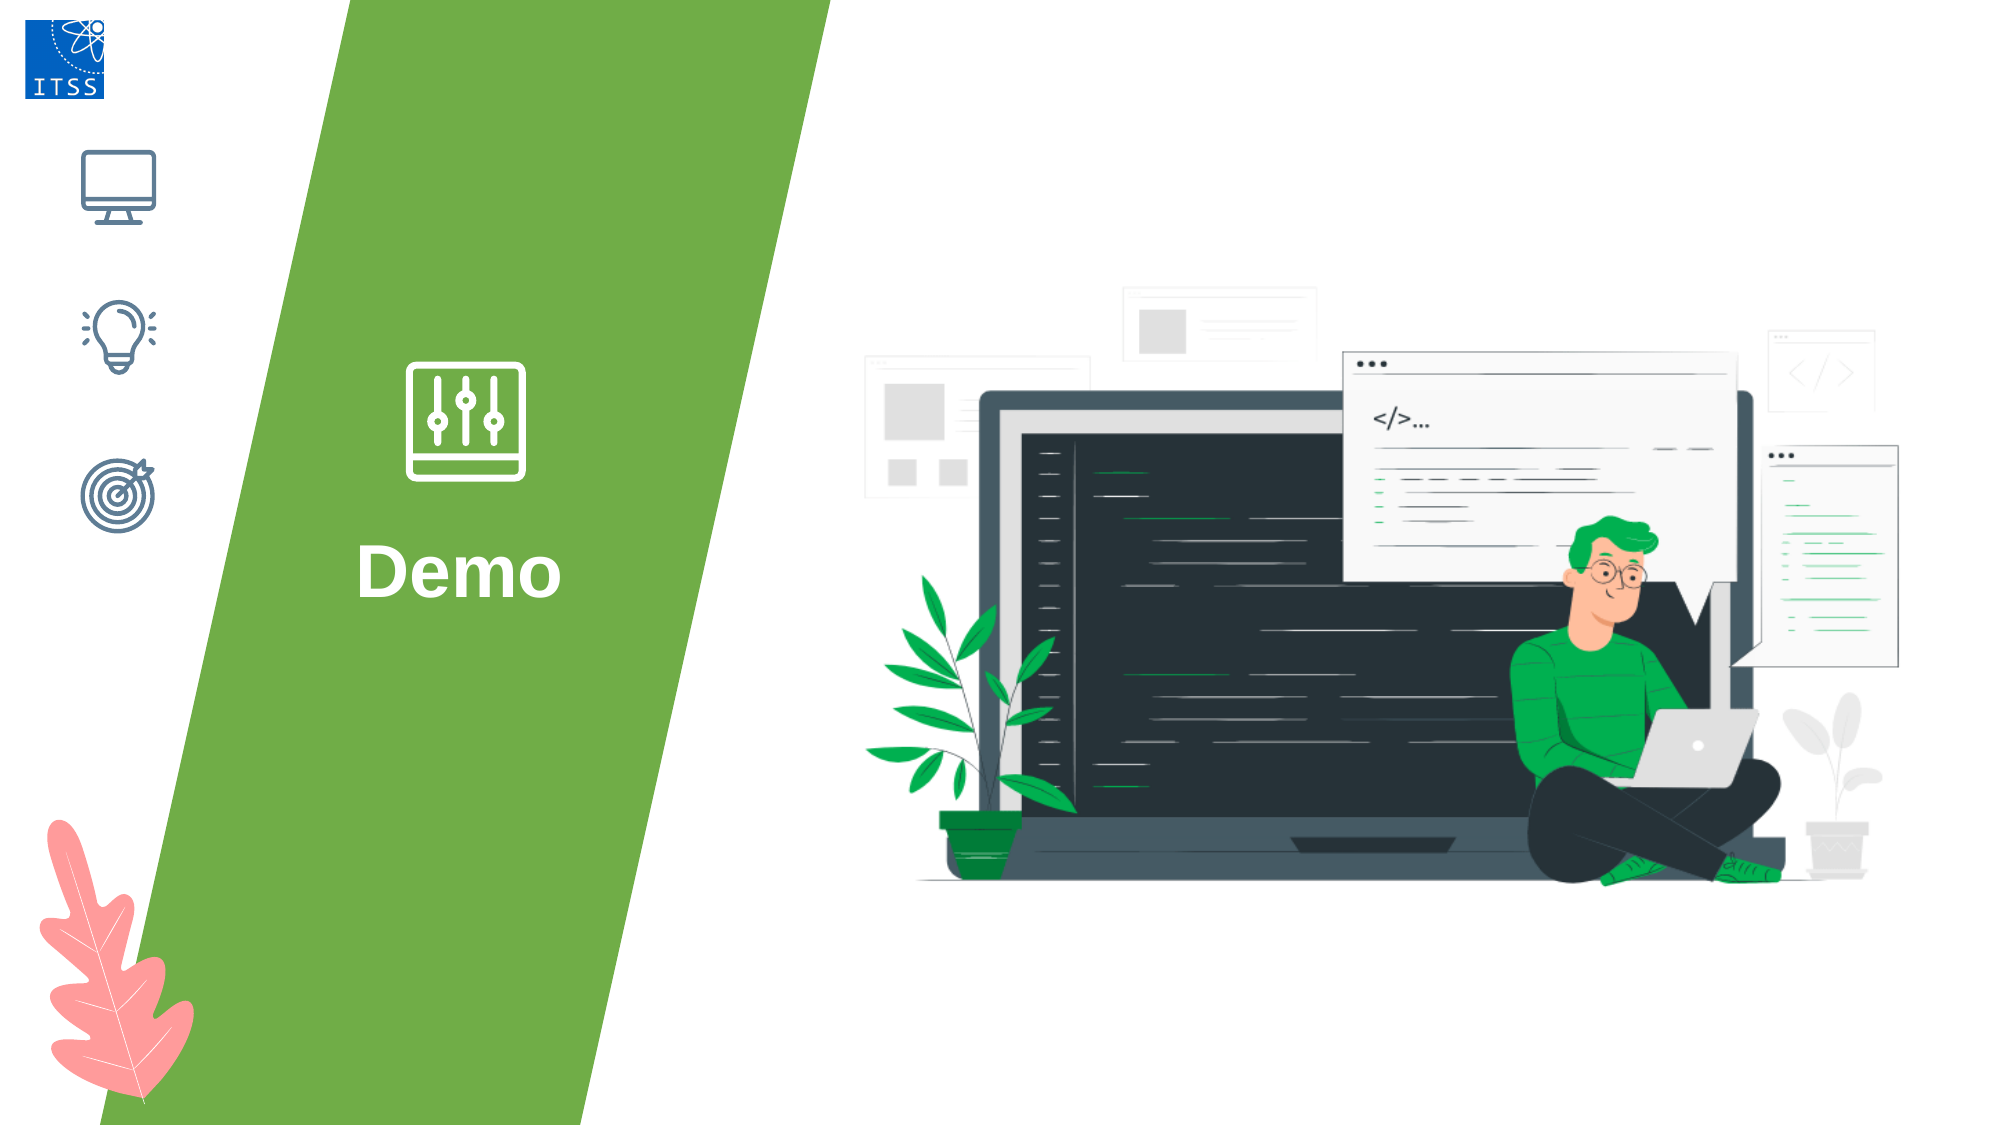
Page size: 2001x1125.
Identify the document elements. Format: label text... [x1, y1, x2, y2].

title Demo [340, 492, 592, 643]
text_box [405, 361, 526, 482]
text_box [81, 299, 157, 376]
text_box [80, 458, 155, 534]
picture [25, 20, 104, 99]
picture [829, 73, 1935, 1114]
text_box [81, 149, 157, 225]
